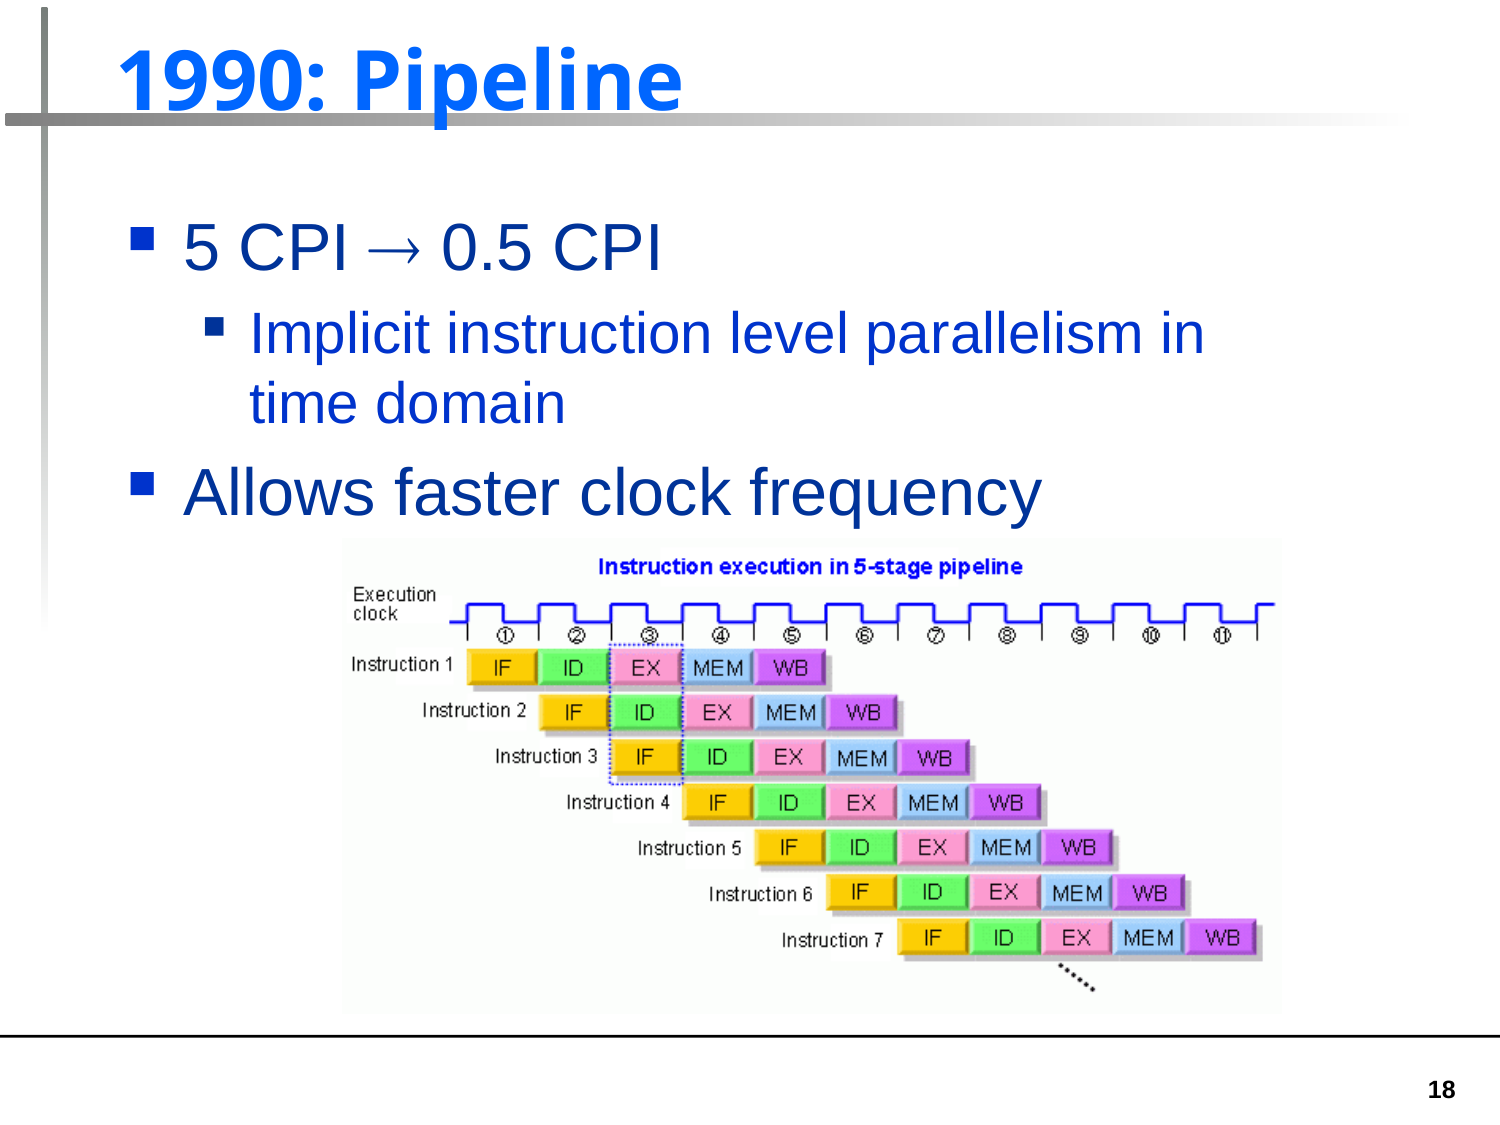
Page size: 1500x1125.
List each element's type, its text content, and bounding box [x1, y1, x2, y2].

picture [341, 538, 1283, 1014]
list 5 CPI  0.5 CPI Implicit instruction level parallelism in time domain Allows faster clock frequency [112, 196, 1306, 922]
title 1990: Pipeline [100, 19, 1459, 135]
